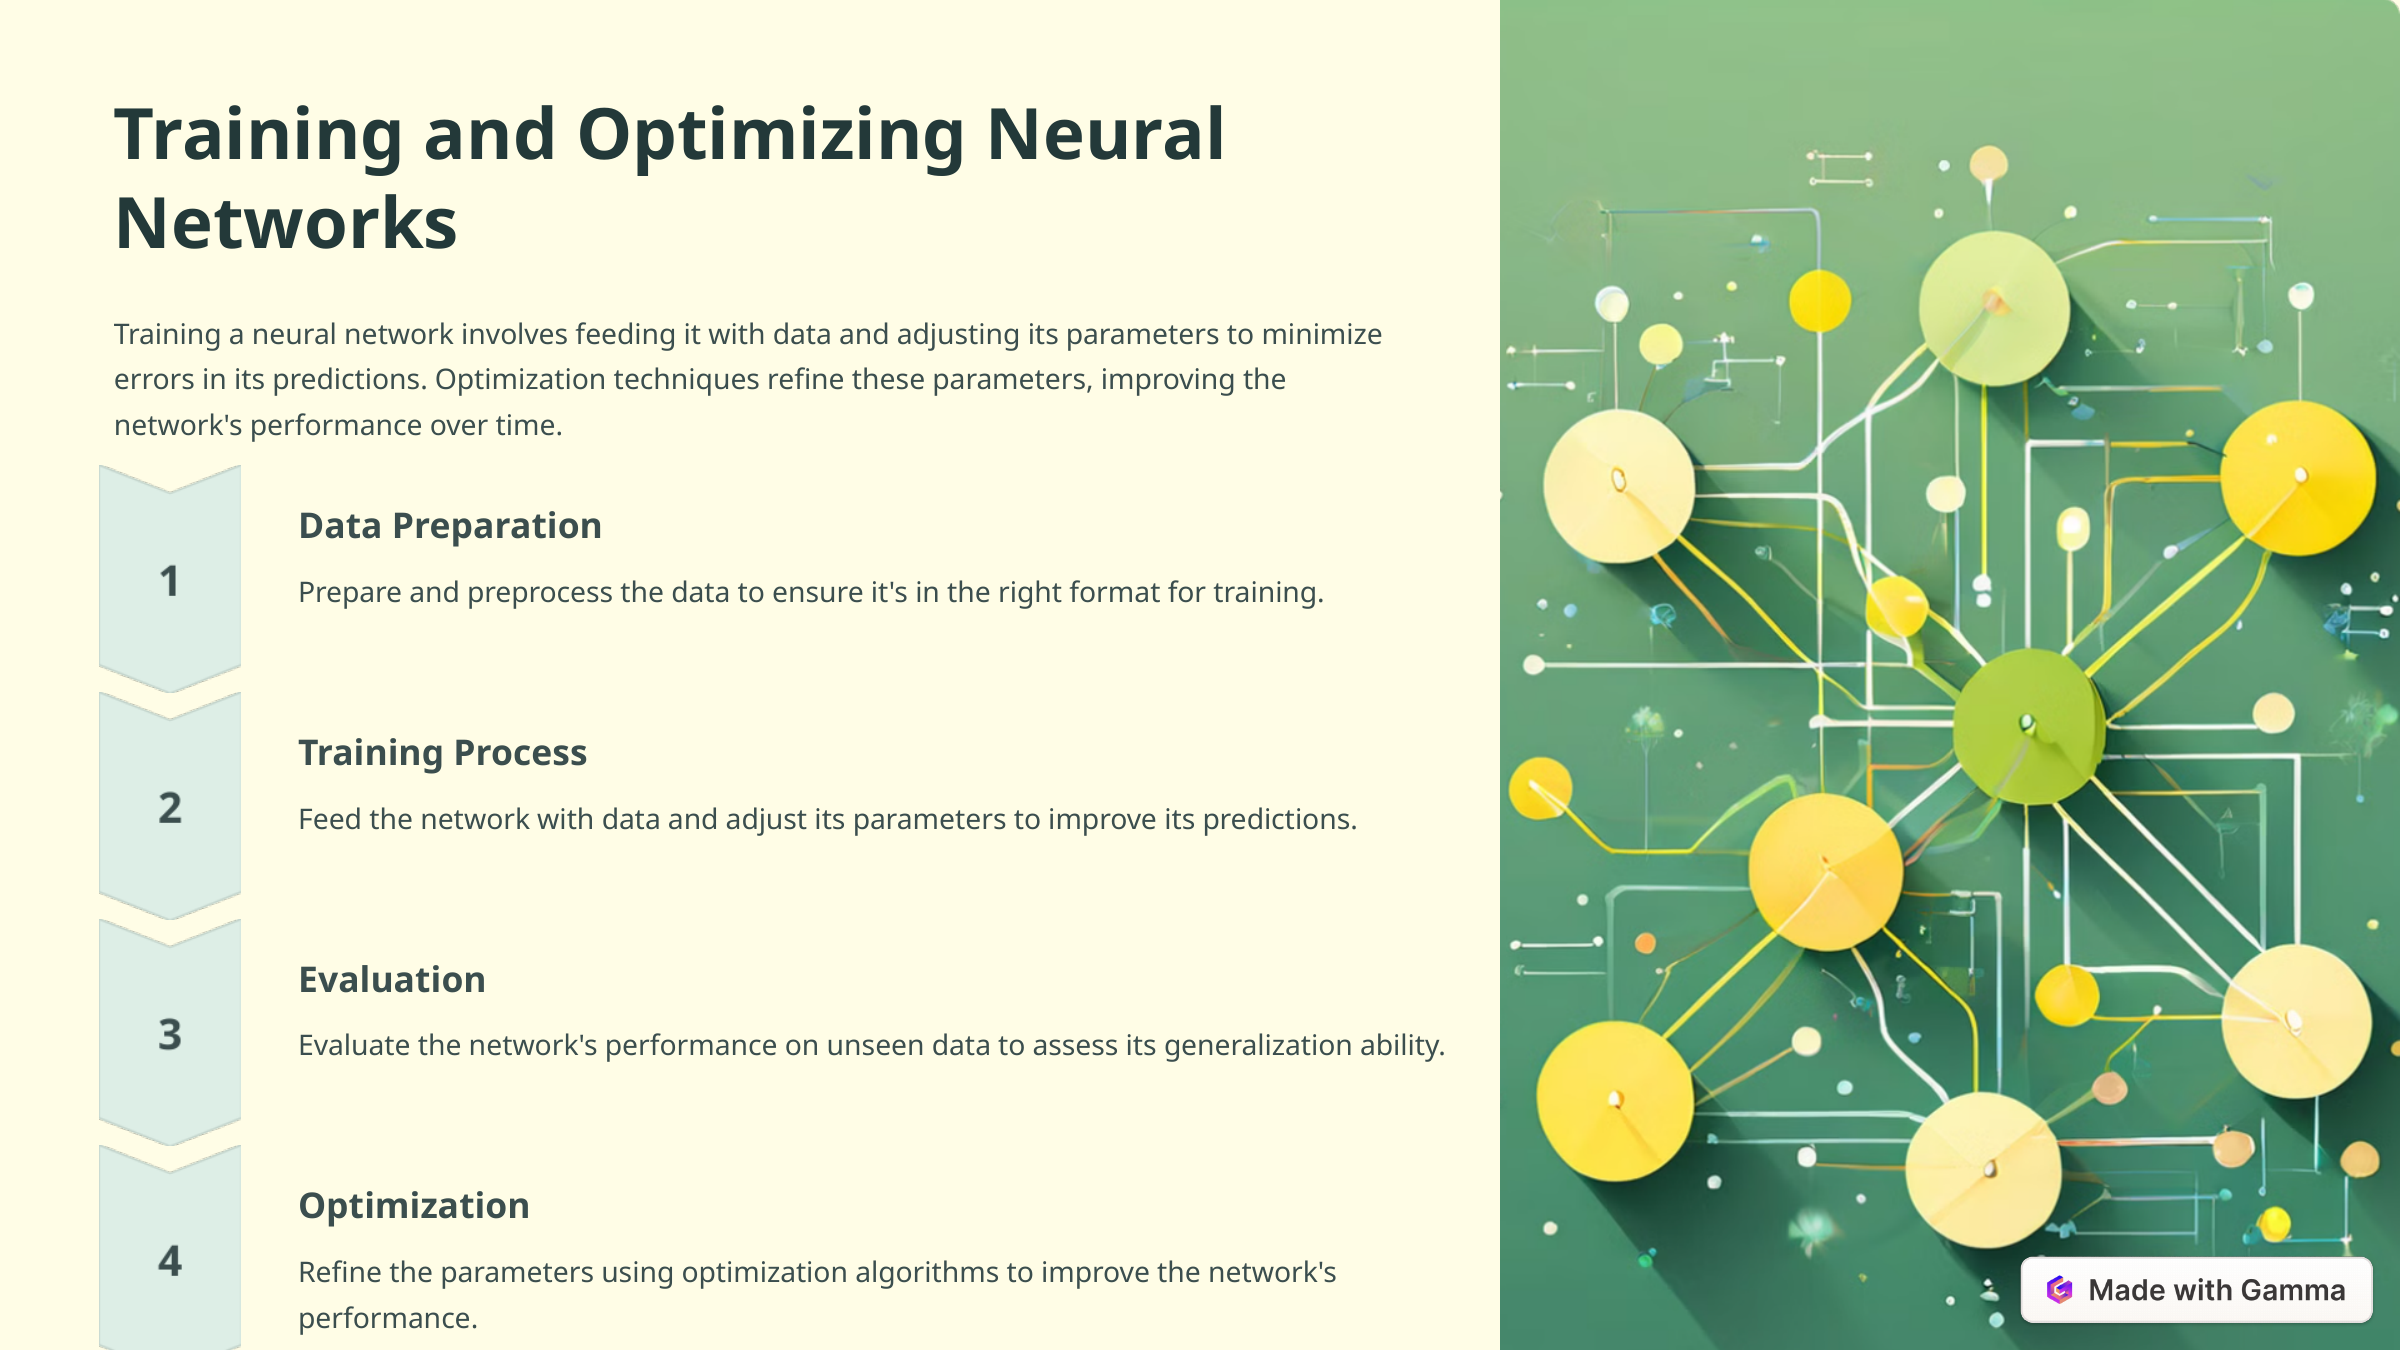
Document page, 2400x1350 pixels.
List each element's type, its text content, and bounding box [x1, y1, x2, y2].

text_box Prepare and preprocess the data to ensure it's in the right format for training. [283, 555, 1401, 601]
picture [99, 465, 241, 1350]
text_box Evaluate the network's performance on unseen data to assess its generalization ability. [283, 1008, 1401, 1055]
picture [1499, 0, 2400, 1350]
text_box Training a neural network involves feeding it with data and adjusting its parameters to minimize errors in its predictions. Optimization techniques refine these parameters, improving the network's performance over time. [99, 297, 1401, 434]
text_box Data Preparation [283, 493, 638, 539]
text_box Feed the network with data and adjust its parameters to improve its predictions. [283, 782, 1401, 828]
text_box Training Process [283, 720, 638, 765]
text_box Evaluation [283, 947, 638, 992]
text_box [0, 0, 1499, 1350]
text_box Refine the parameters using optimization algorithms to improve the network's performance. [283, 1235, 1401, 1327]
text_box Training and Optimizing Neural Networks [99, 77, 1401, 255]
text_box Optimization [283, 1174, 638, 1219]
